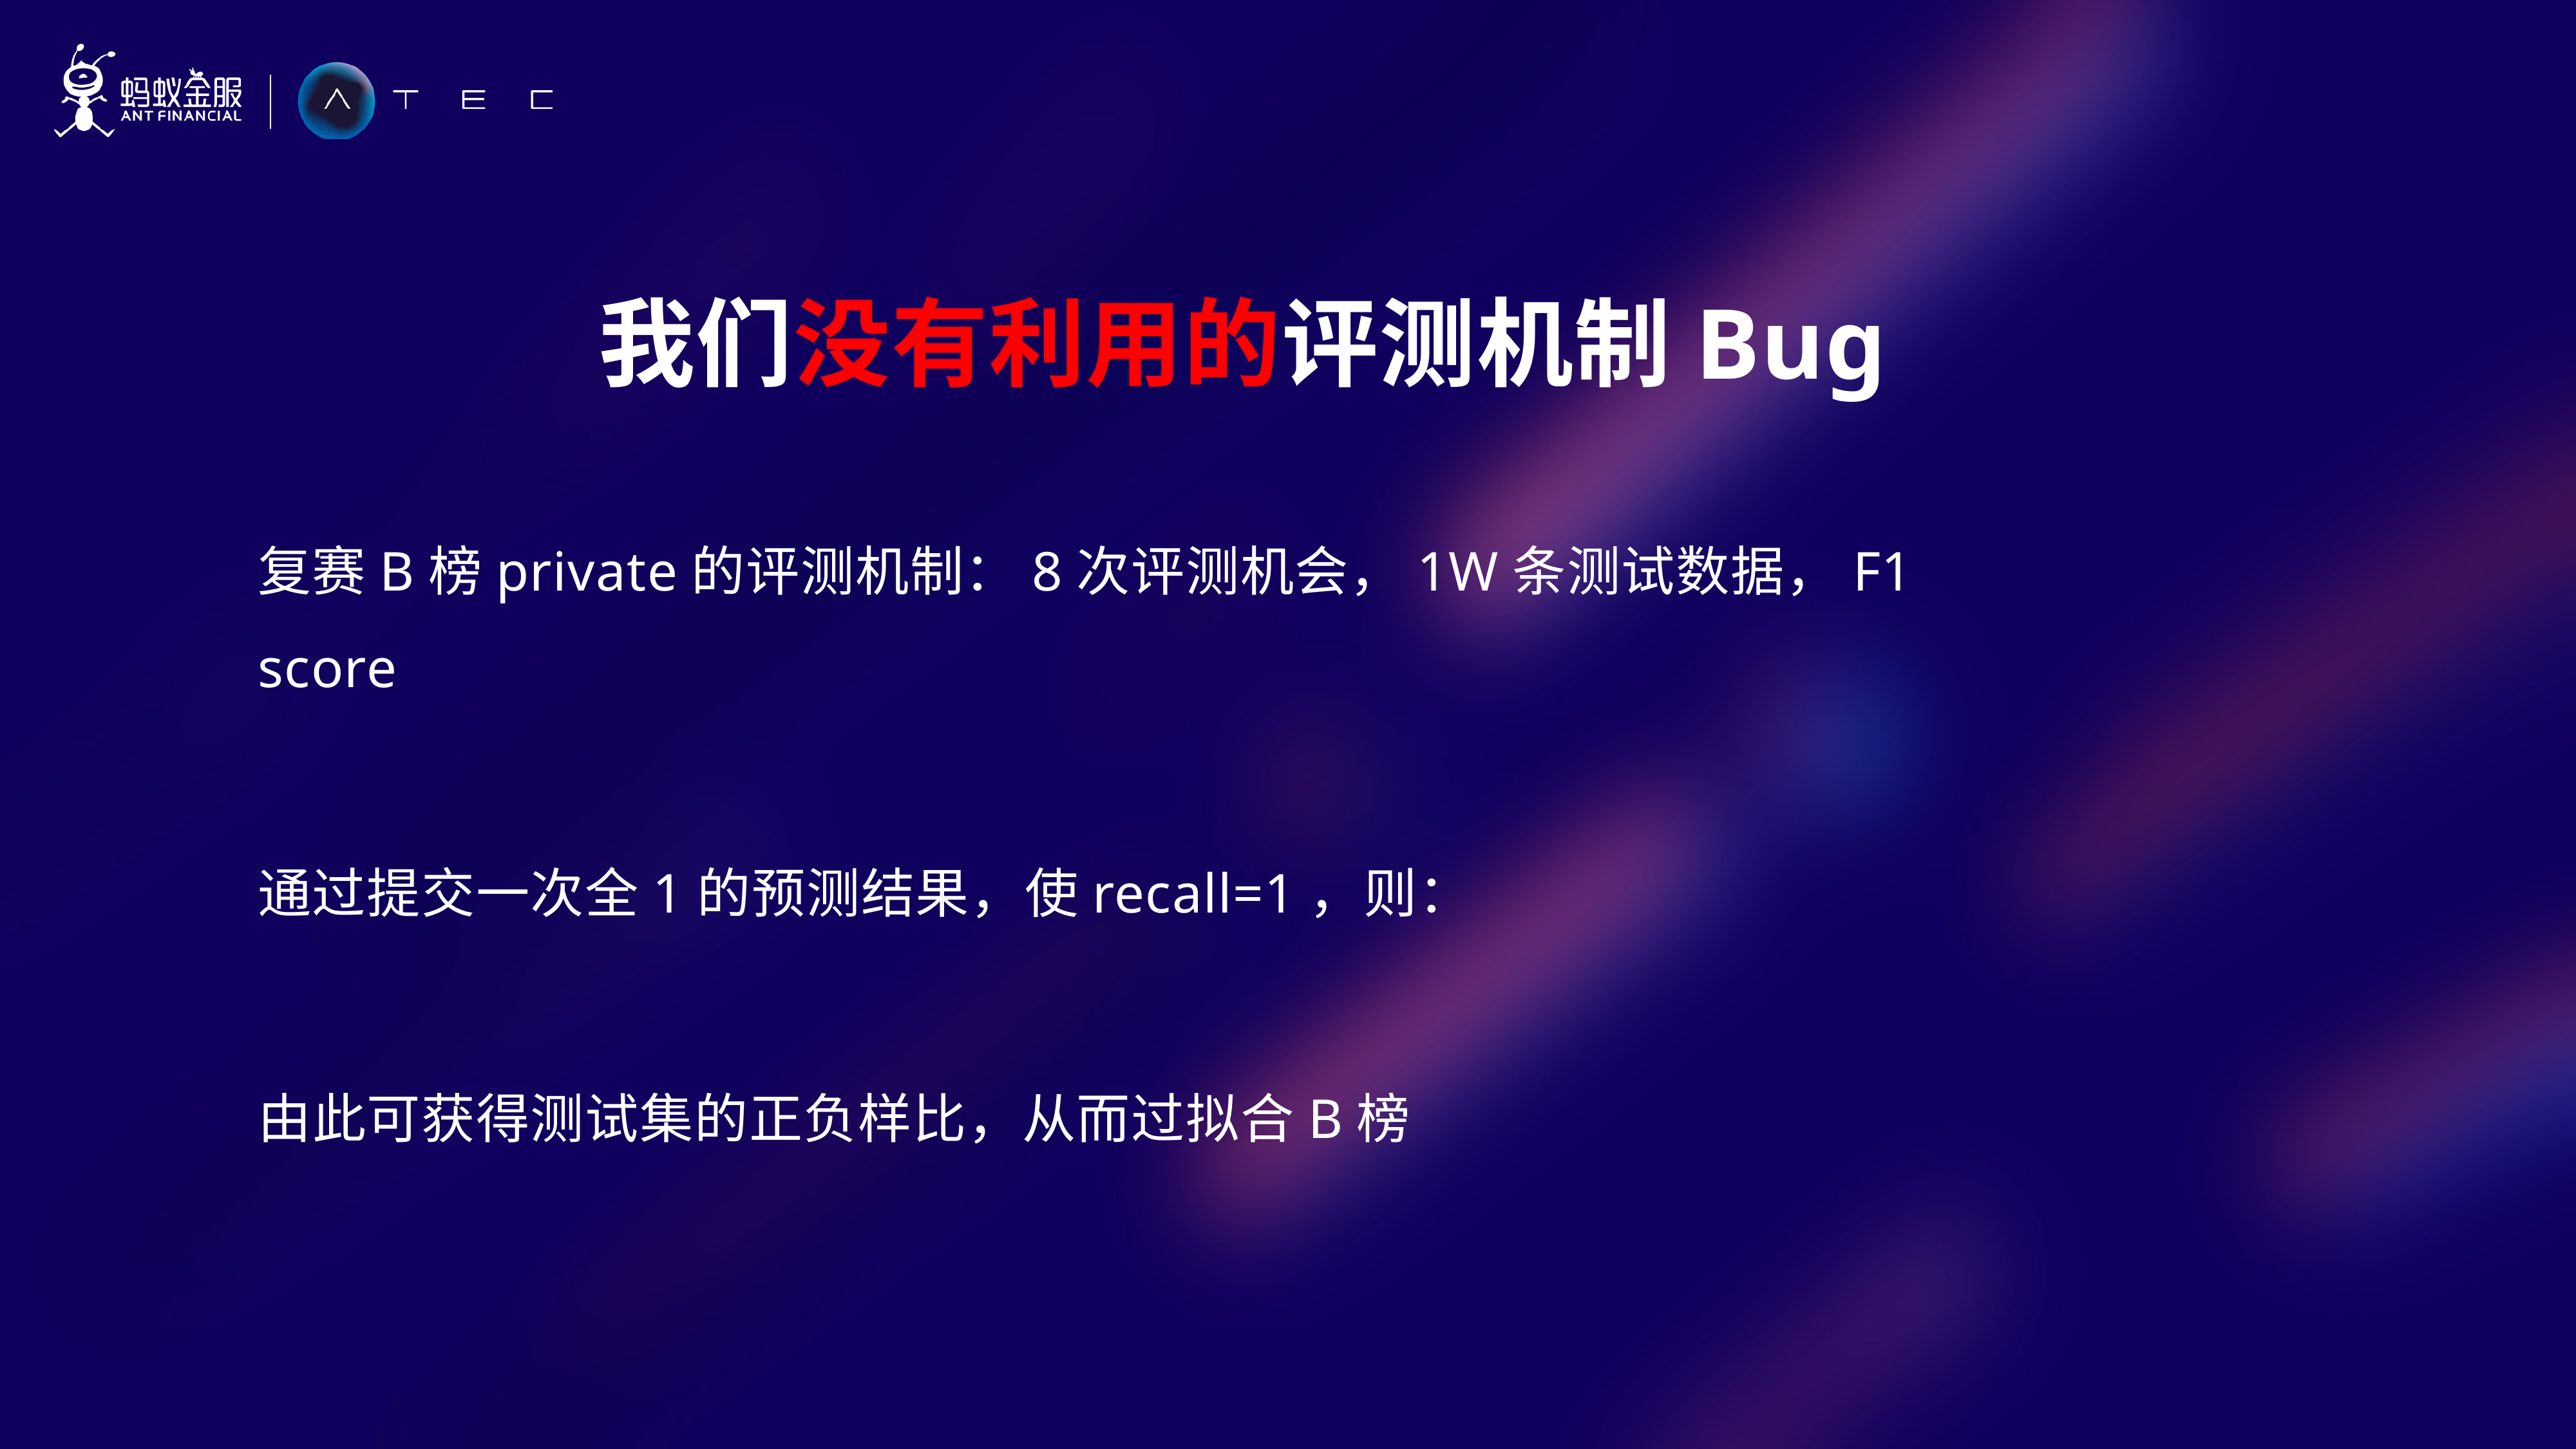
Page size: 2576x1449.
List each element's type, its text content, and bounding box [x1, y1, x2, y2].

text_box 我们没有利用的评测机制Bug [133, 162, 2353, 404]
picture [0, 0, 2576, 1449]
